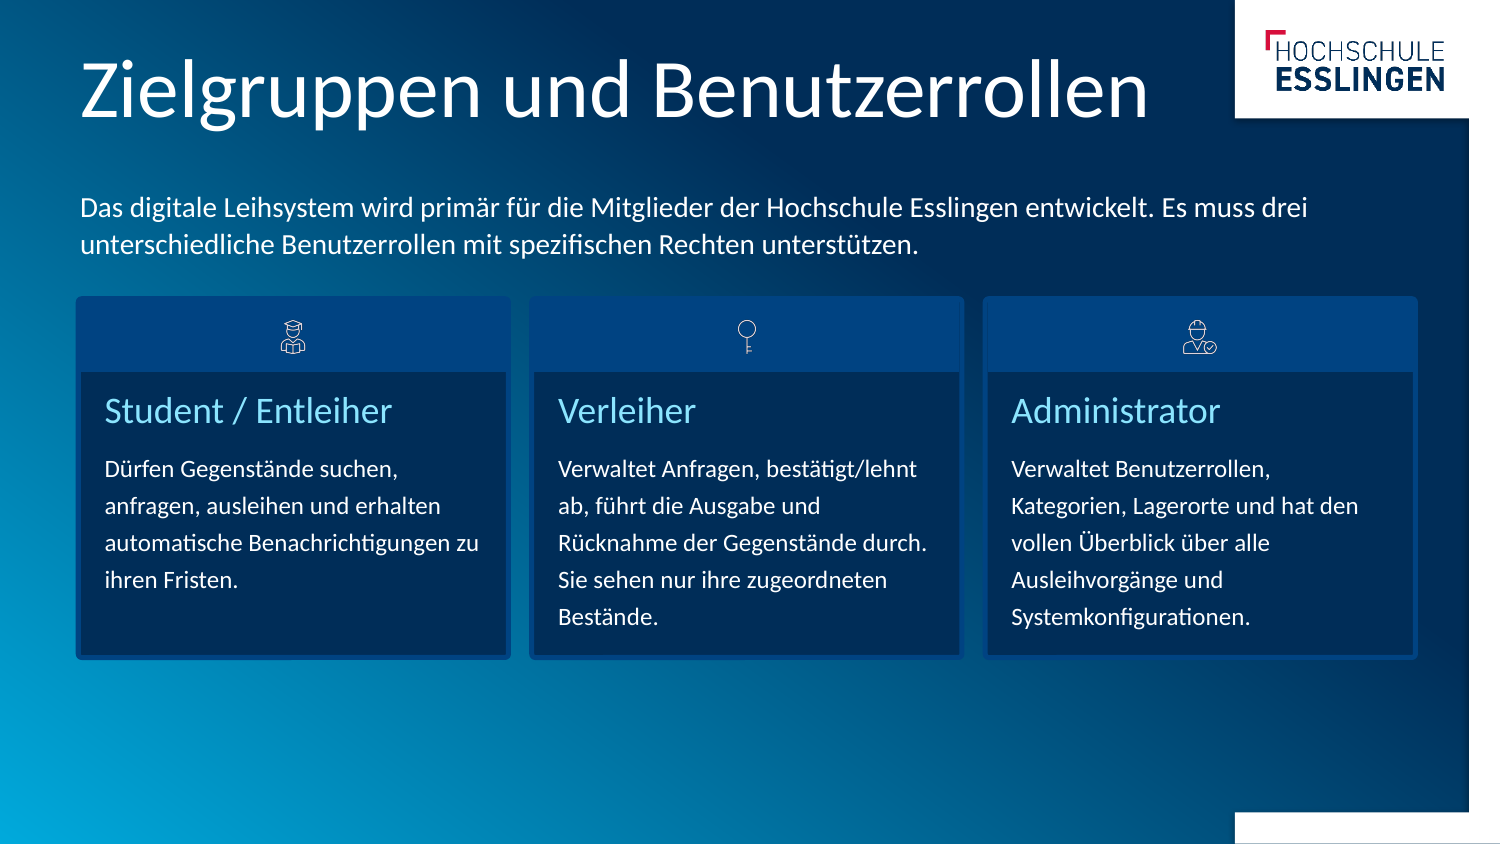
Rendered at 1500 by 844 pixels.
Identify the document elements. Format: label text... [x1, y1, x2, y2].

text_box Zielgruppen und Benutzerrollen [79, 62, 1217, 163]
text_box Verwaltet Anfragen, bestätigt/lehnt ab, führt die Ausgabe und Rücknahme der Gegenstände durch. Sie sehen nur ihre zugeordneten Bestände. [558, 445, 936, 647]
text_box [985, 298, 1416, 658]
text_box [534, 301, 959, 372]
picture [275, 319, 312, 355]
picture [507, 352, 513, 658]
picture [531, 656, 931, 660]
text_box Dürfen Gegenstände suchen, anfragen, ausleihen und erhalten automatische Benachrichtigungen zu ihren Fristen. [104, 445, 483, 647]
picture [729, 319, 765, 355]
picture [1259, 23, 1461, 92]
picture [76, 298, 80, 656]
text_box [531, 298, 962, 658]
text_box Administrator [1011, 394, 1303, 432]
text_box Das digitale Leihsystem wird primär für die Mitglieder der Hochschule Esslingen entwickelt. Es muss drei unterschiedliche Benutzerrollen mit spezifischen Rechten unterstützen. [79, 186, 1418, 261]
text_box [81, 301, 506, 372]
text_box [78, 298, 509, 658]
text_box Verleiher [558, 394, 849, 432]
text_box Verwaltet Benutzerrollen, Kategorien, Lagerorte und hat den vollen Überblick über alle Ausleihvorgänge und Systemkonfigurationen. [1011, 445, 1389, 647]
picture [1182, 319, 1219, 355]
text_box [988, 301, 1413, 372]
text_box Student / Entleiher [104, 394, 436, 432]
